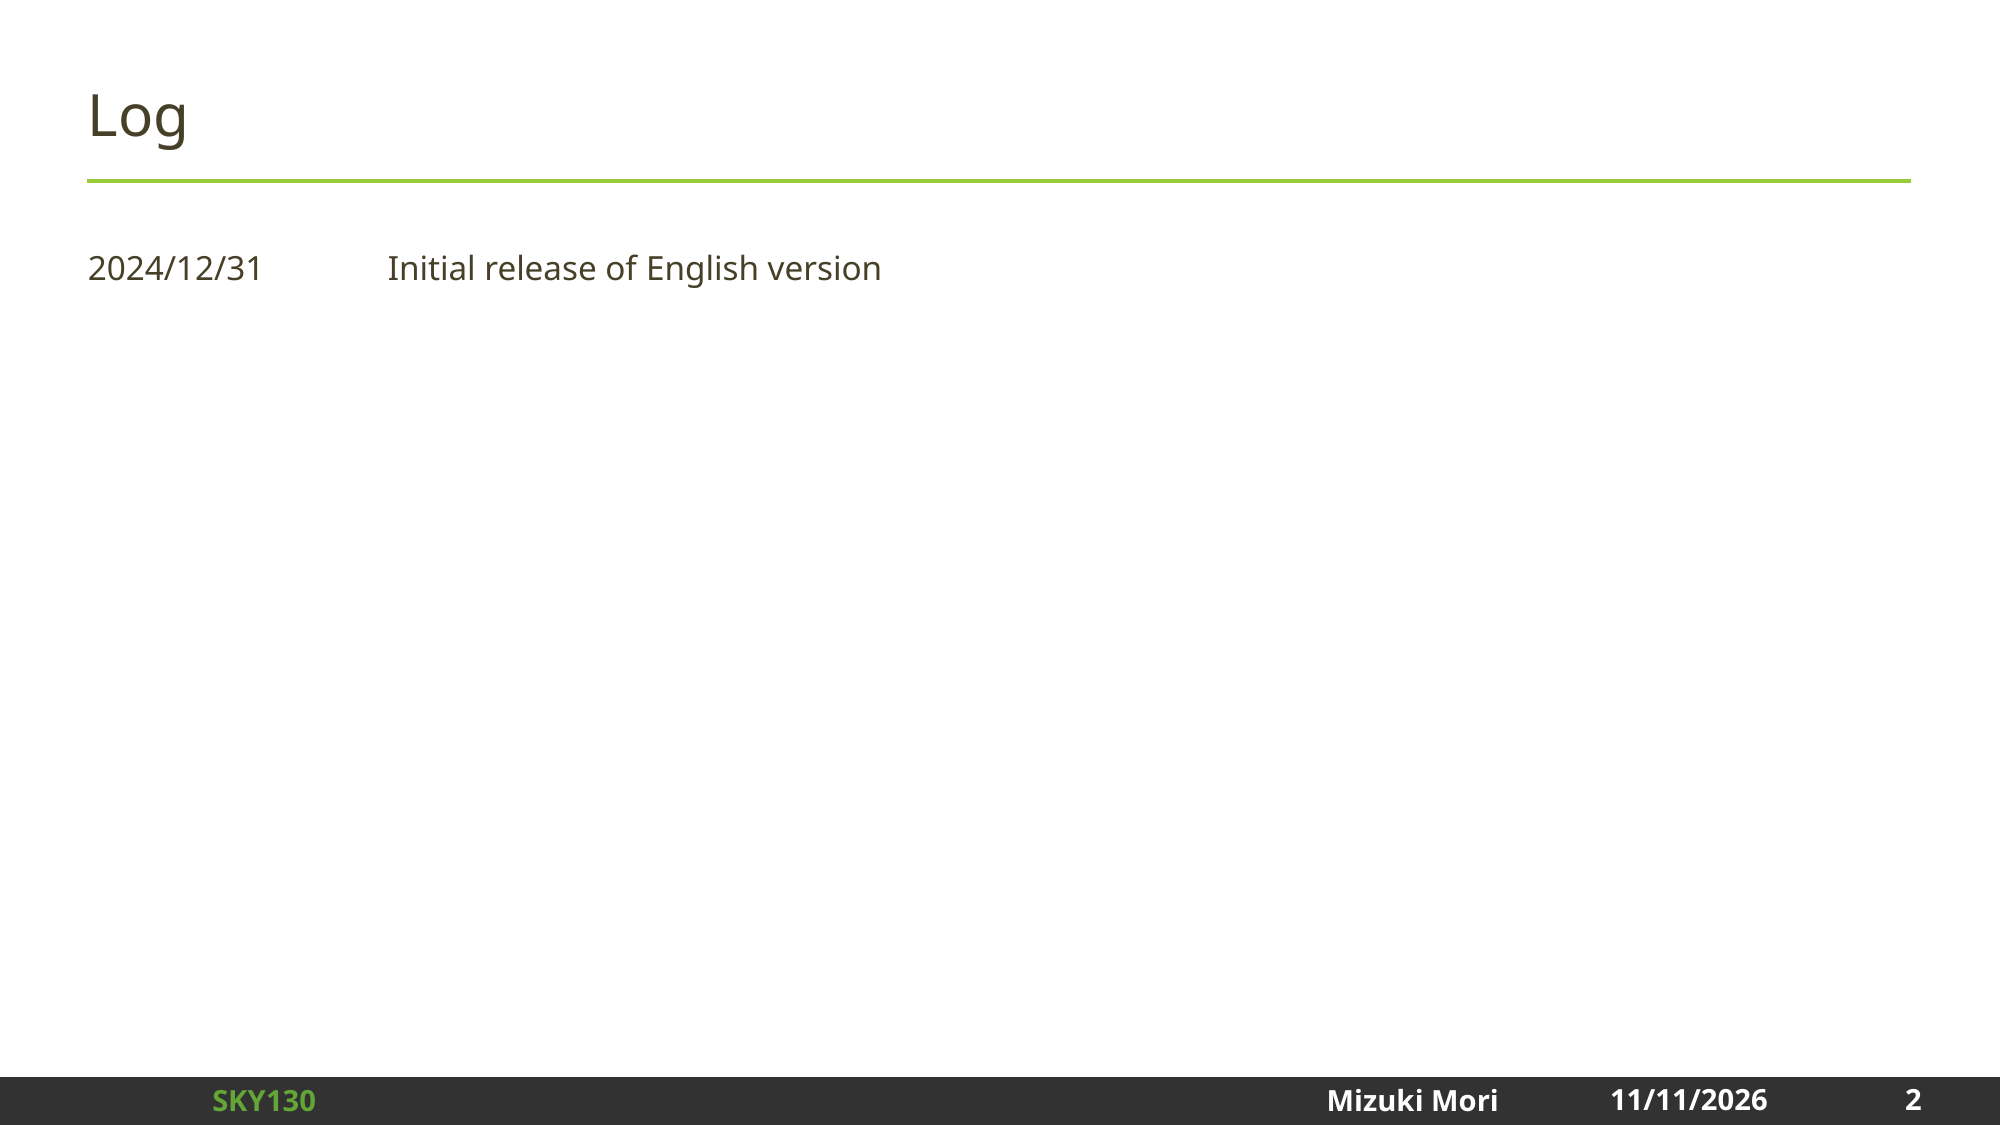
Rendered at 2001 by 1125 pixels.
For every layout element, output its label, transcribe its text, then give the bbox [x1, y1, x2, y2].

list 2024/12/31 Initial release of English version [72, 239, 1912, 995]
slide_number 2 [1826, 1076, 2000, 1125]
picture [0, 1077, 1550, 1125]
title Log [72, 70, 1912, 163]
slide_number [1550, 1077, 1826, 1125]
